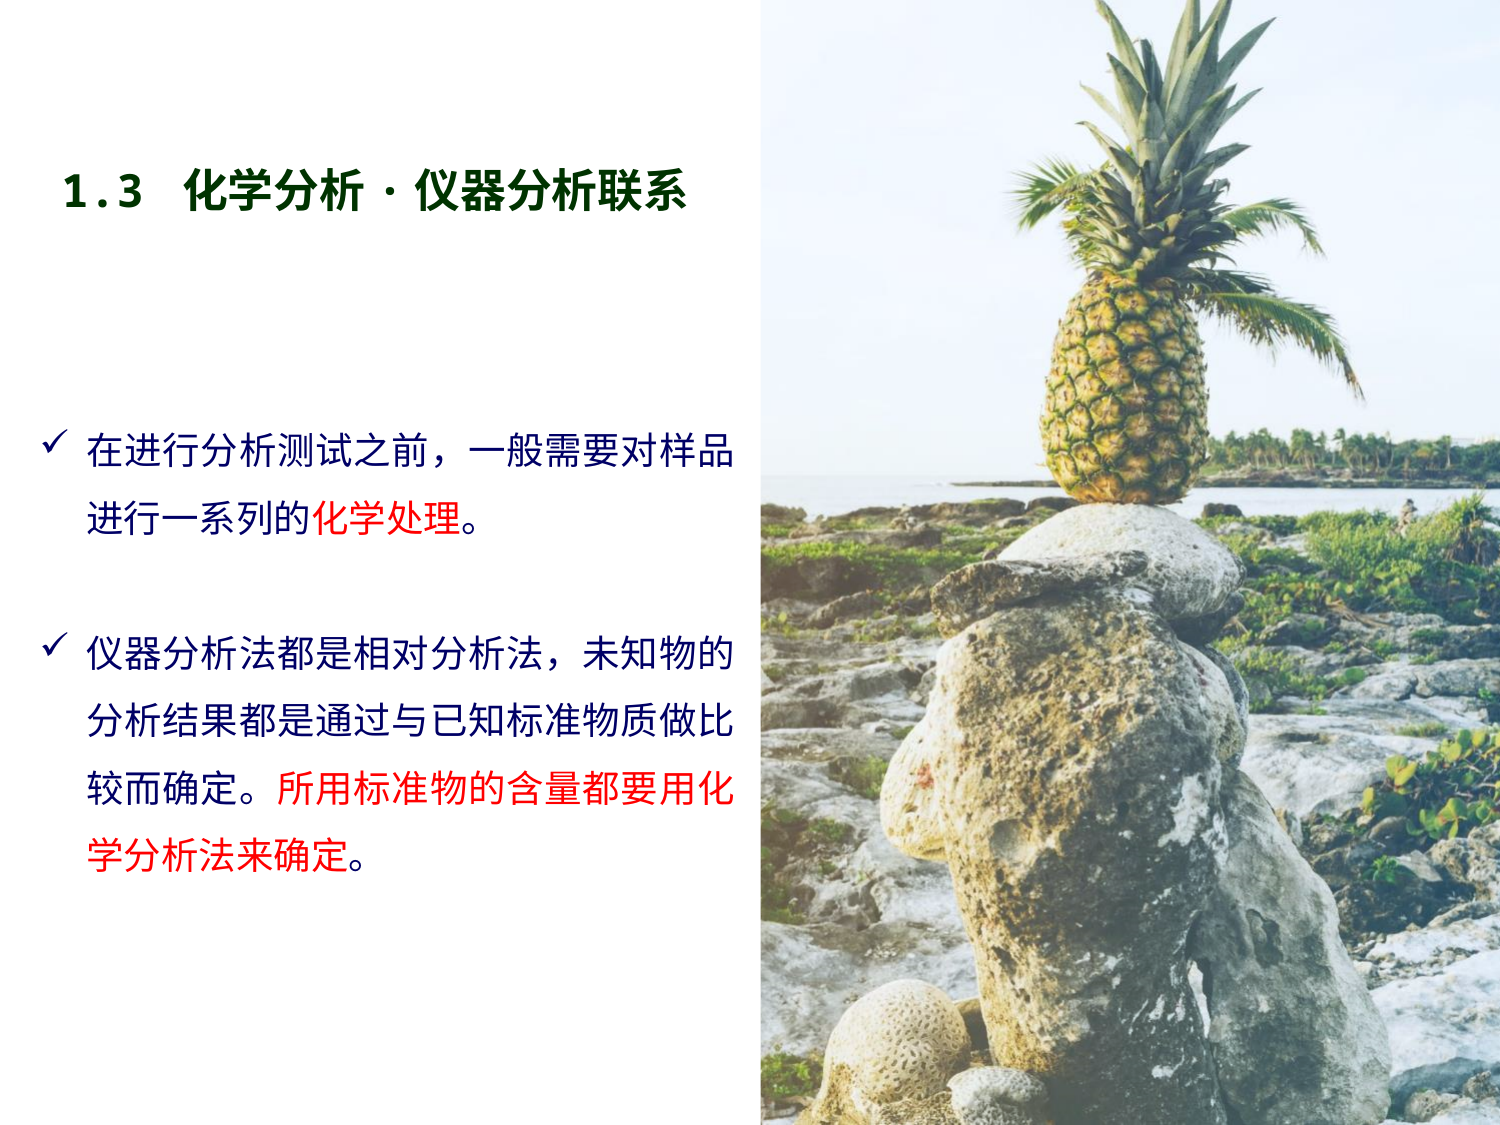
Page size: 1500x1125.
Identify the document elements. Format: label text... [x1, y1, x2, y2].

text_box 在进行分析测试之前，一般需要对样品进行一系列的化学处理。 仪器分析法都是相对分析法，未知物的分析结果都是通过与已知标准物质做比较而确定。所用标准物的含量都要用化学分析法来确定。 [24, 397, 750, 885]
text_box 1.3 化学分析·仪器分析联系 [46, 154, 727, 299]
picture [760, 0, 1500, 1125]
